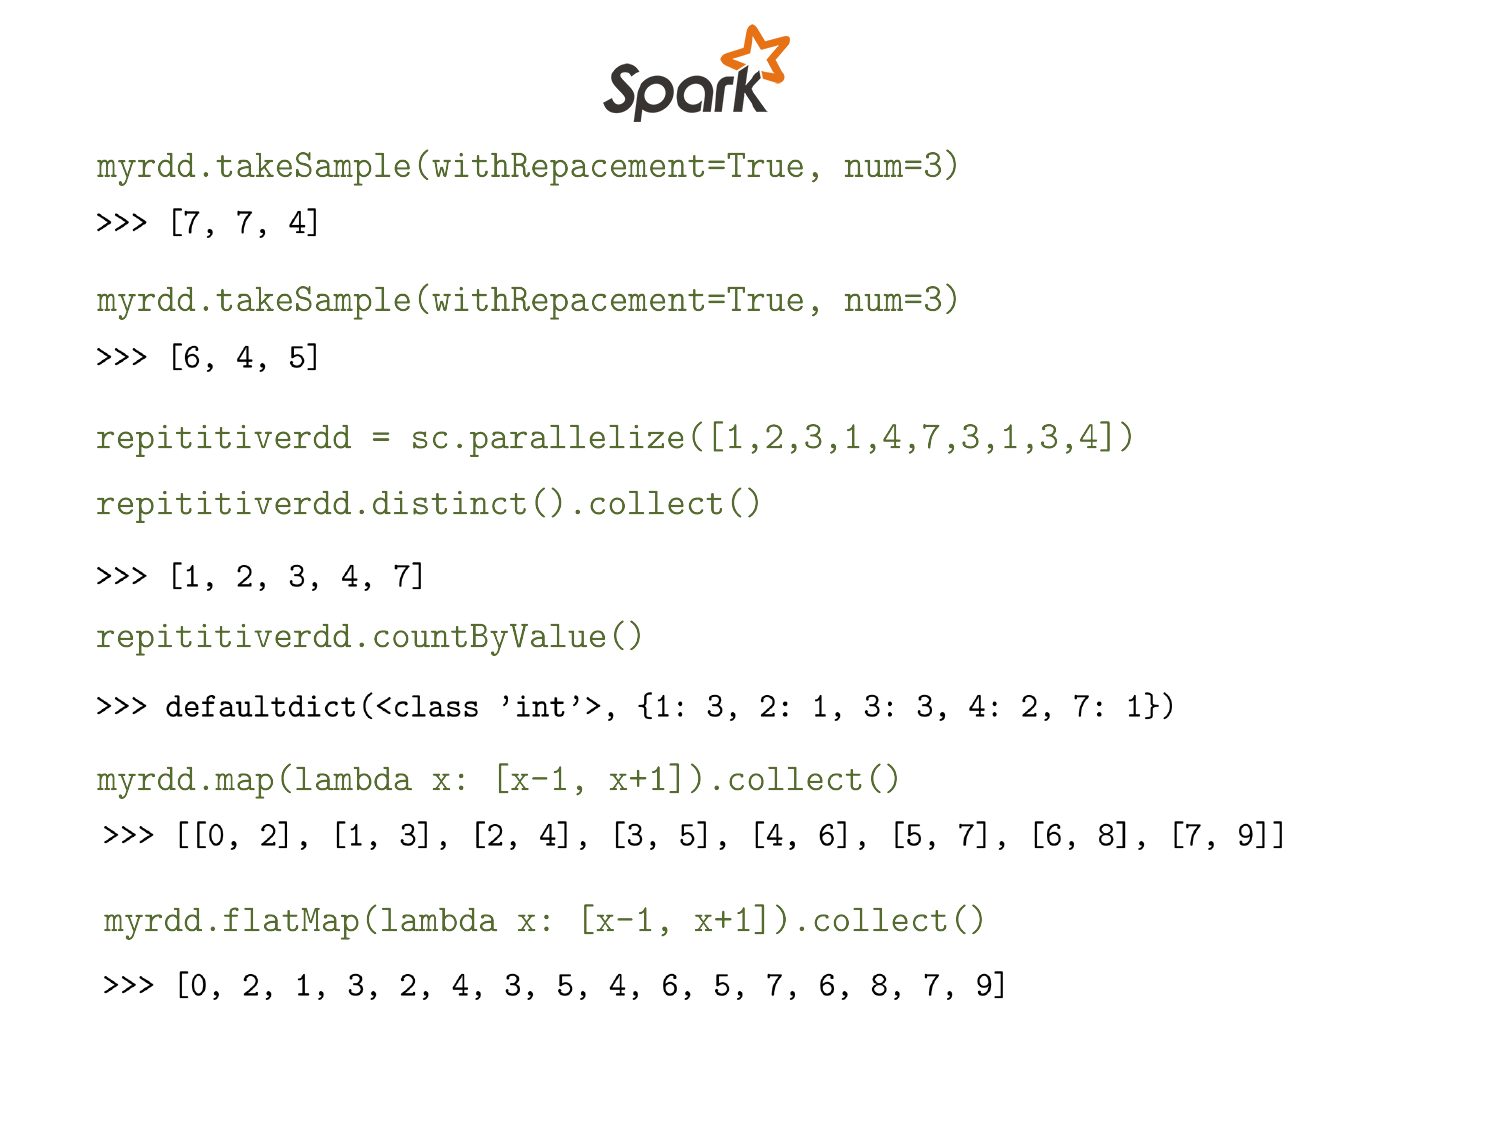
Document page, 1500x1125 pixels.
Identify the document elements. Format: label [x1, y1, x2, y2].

picture [603, 24, 790, 122]
picture [97, 562, 421, 591]
picture [97, 342, 316, 372]
picture [97, 691, 1173, 721]
picture [97, 762, 897, 799]
picture [97, 149, 956, 186]
picture [103, 821, 1282, 851]
picture [97, 283, 956, 320]
picture [97, 421, 1131, 457]
picture [97, 487, 758, 523]
picture [103, 903, 982, 940]
picture [97, 620, 641, 656]
picture [97, 208, 316, 238]
picture [103, 971, 1003, 1001]
